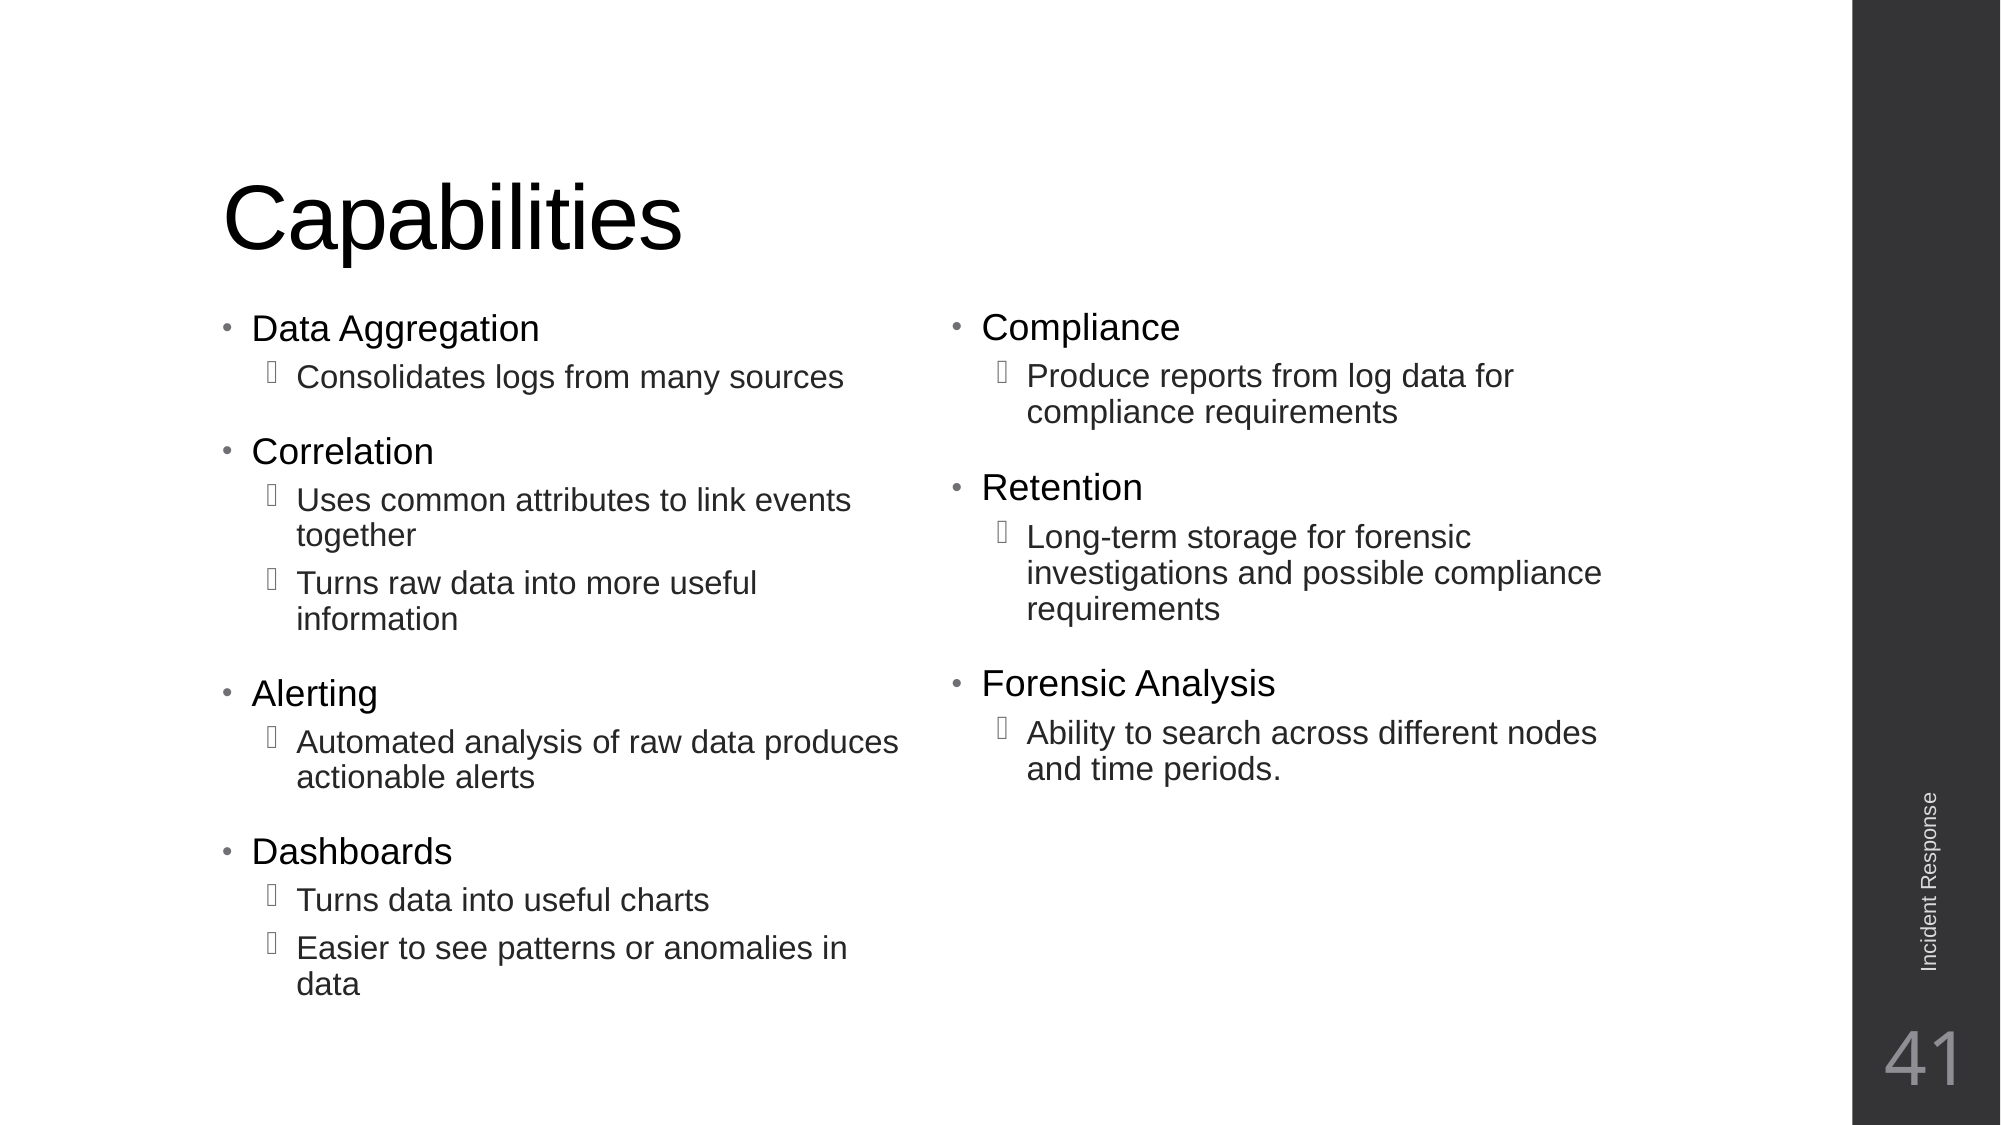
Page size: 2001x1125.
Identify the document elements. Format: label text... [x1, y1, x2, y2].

text_box Compliance Produce reports from log data for compliance requirements Retention Long-term storage for forensic investigations and possible compliance requirements Forensic Analysis Ability to search across different nodes and time periods. [936, 298, 1667, 1013]
footer Incident Response [1897, 400, 1958, 988]
title Capabilities [206, 60, 1797, 278]
slide_number 41 [1852, 1012, 2000, 1110]
list Data Aggregation Consolidates logs from many sources Correlation Uses common attributes to link events together Turns raw data into more useful information Alerting Automated analysis of raw data produces actionable alerts Dashboards Turns data into useful charts Easier to see patterns or anomalies in data [206, 299, 937, 1014]
